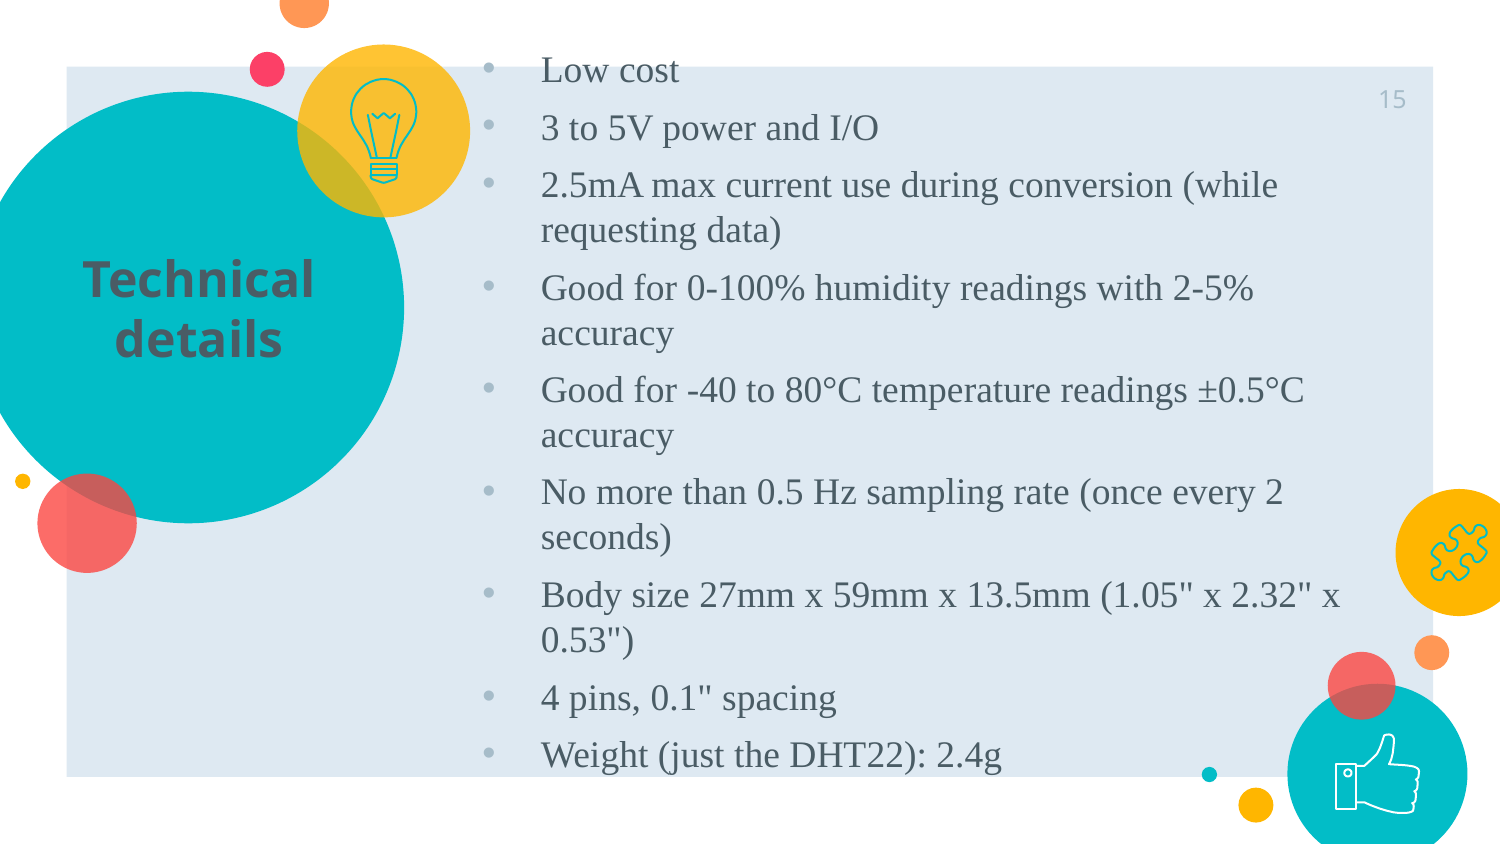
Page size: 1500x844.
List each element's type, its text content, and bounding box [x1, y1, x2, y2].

title Technical details [23, 91, 375, 524]
list Low cost 3 to 5V power and I/O 2.5mA max current use during conversion (while requesting data) Good for 0-100% humidity readings with 2-5% accuracy Good for -40 to 80°C temperature readings ±0.5°C accuracy No more than 0.5 Hz sampling rate (once every 2 seconds) Body size 27mm x 59mm x 13.5mm (1.05" x 2.32" x 0.53") 4 pins, 0.1" spacing Weight (just the DHT22): 2.4g [450, 30, 1409, 844]
slide_number 15 [1331, 68, 1422, 134]
